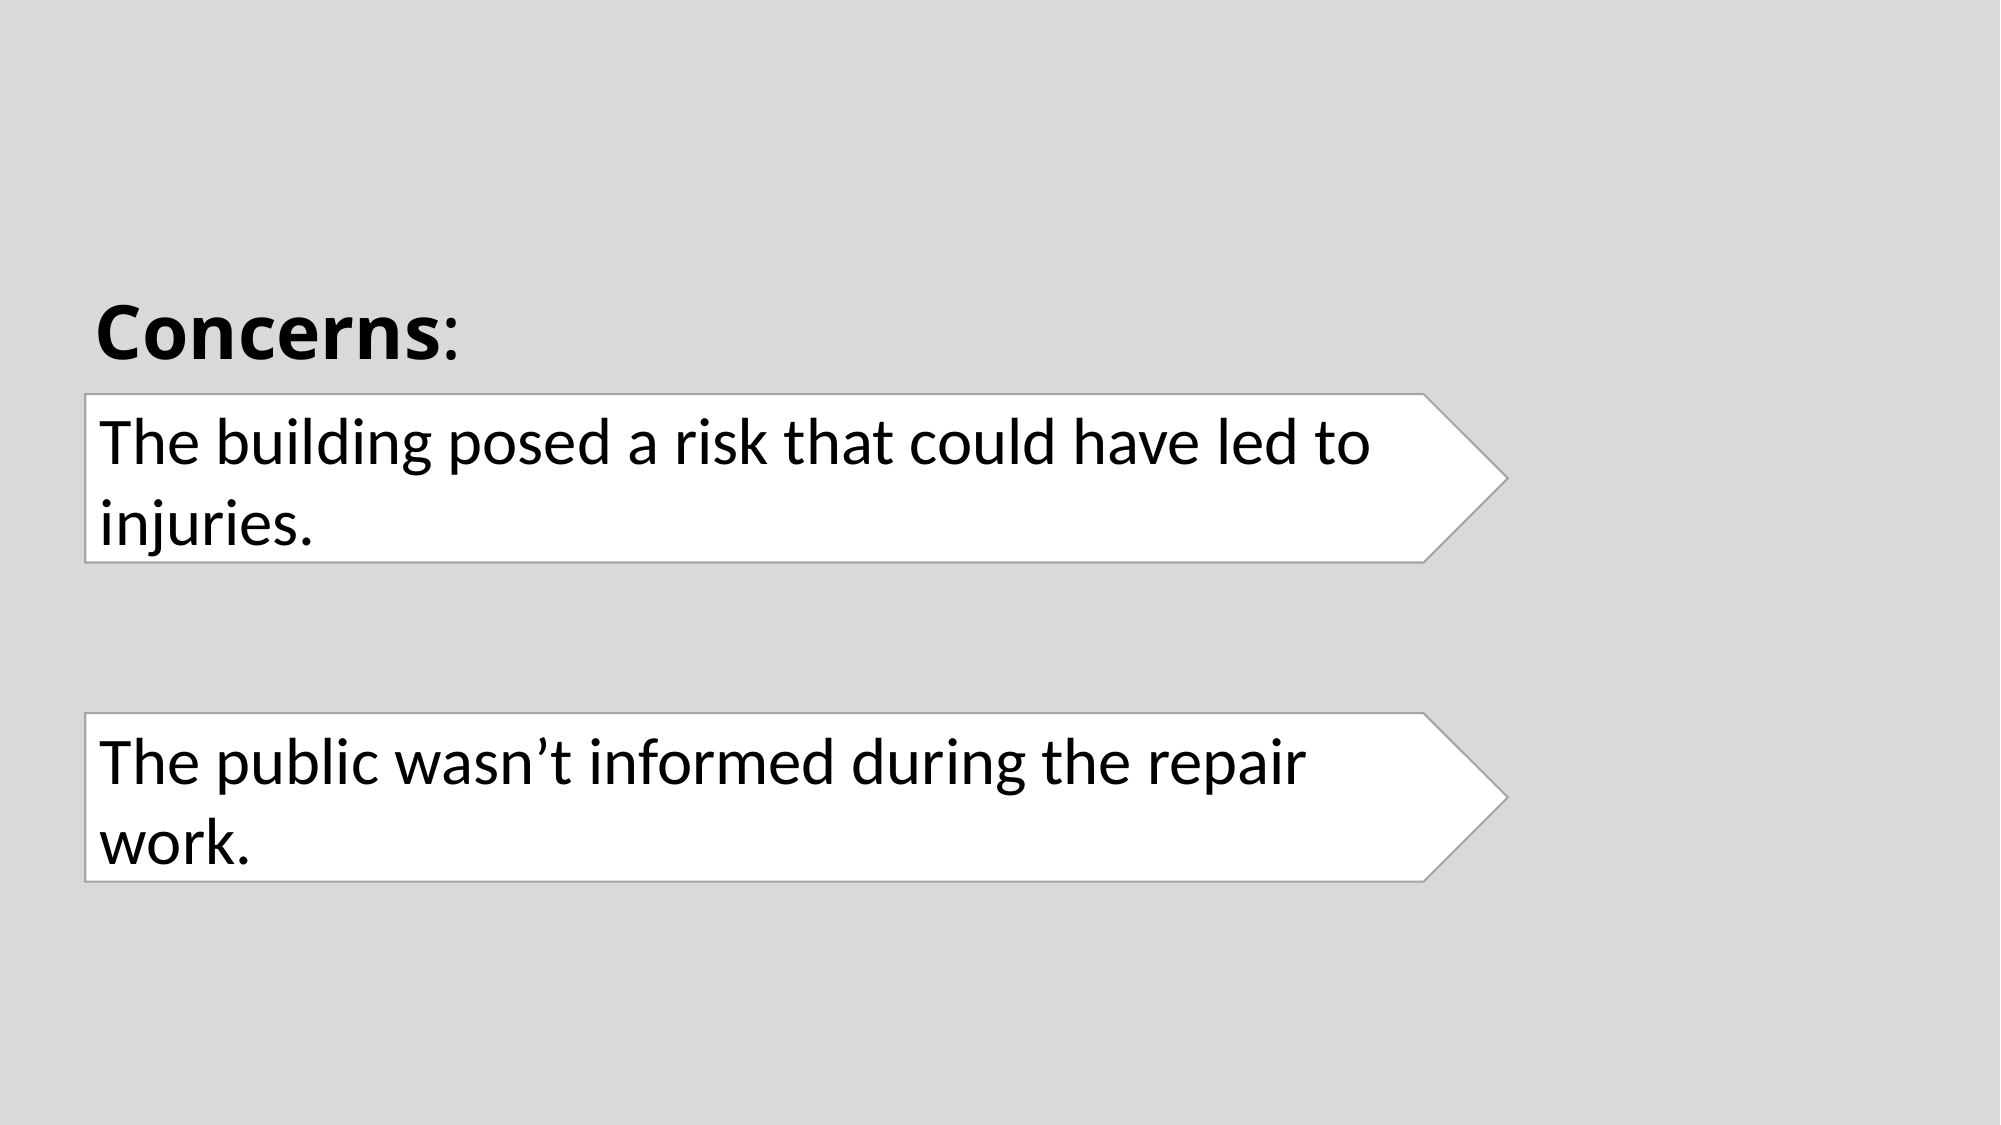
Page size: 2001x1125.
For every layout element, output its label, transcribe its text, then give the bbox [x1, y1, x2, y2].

text_box Concerns: [80, 276, 1080, 472]
text_box The public wasn’t informed during the repair work. [84, 712, 1510, 883]
text_box The building posed a risk that could have led to injuries. [84, 393, 1510, 564]
